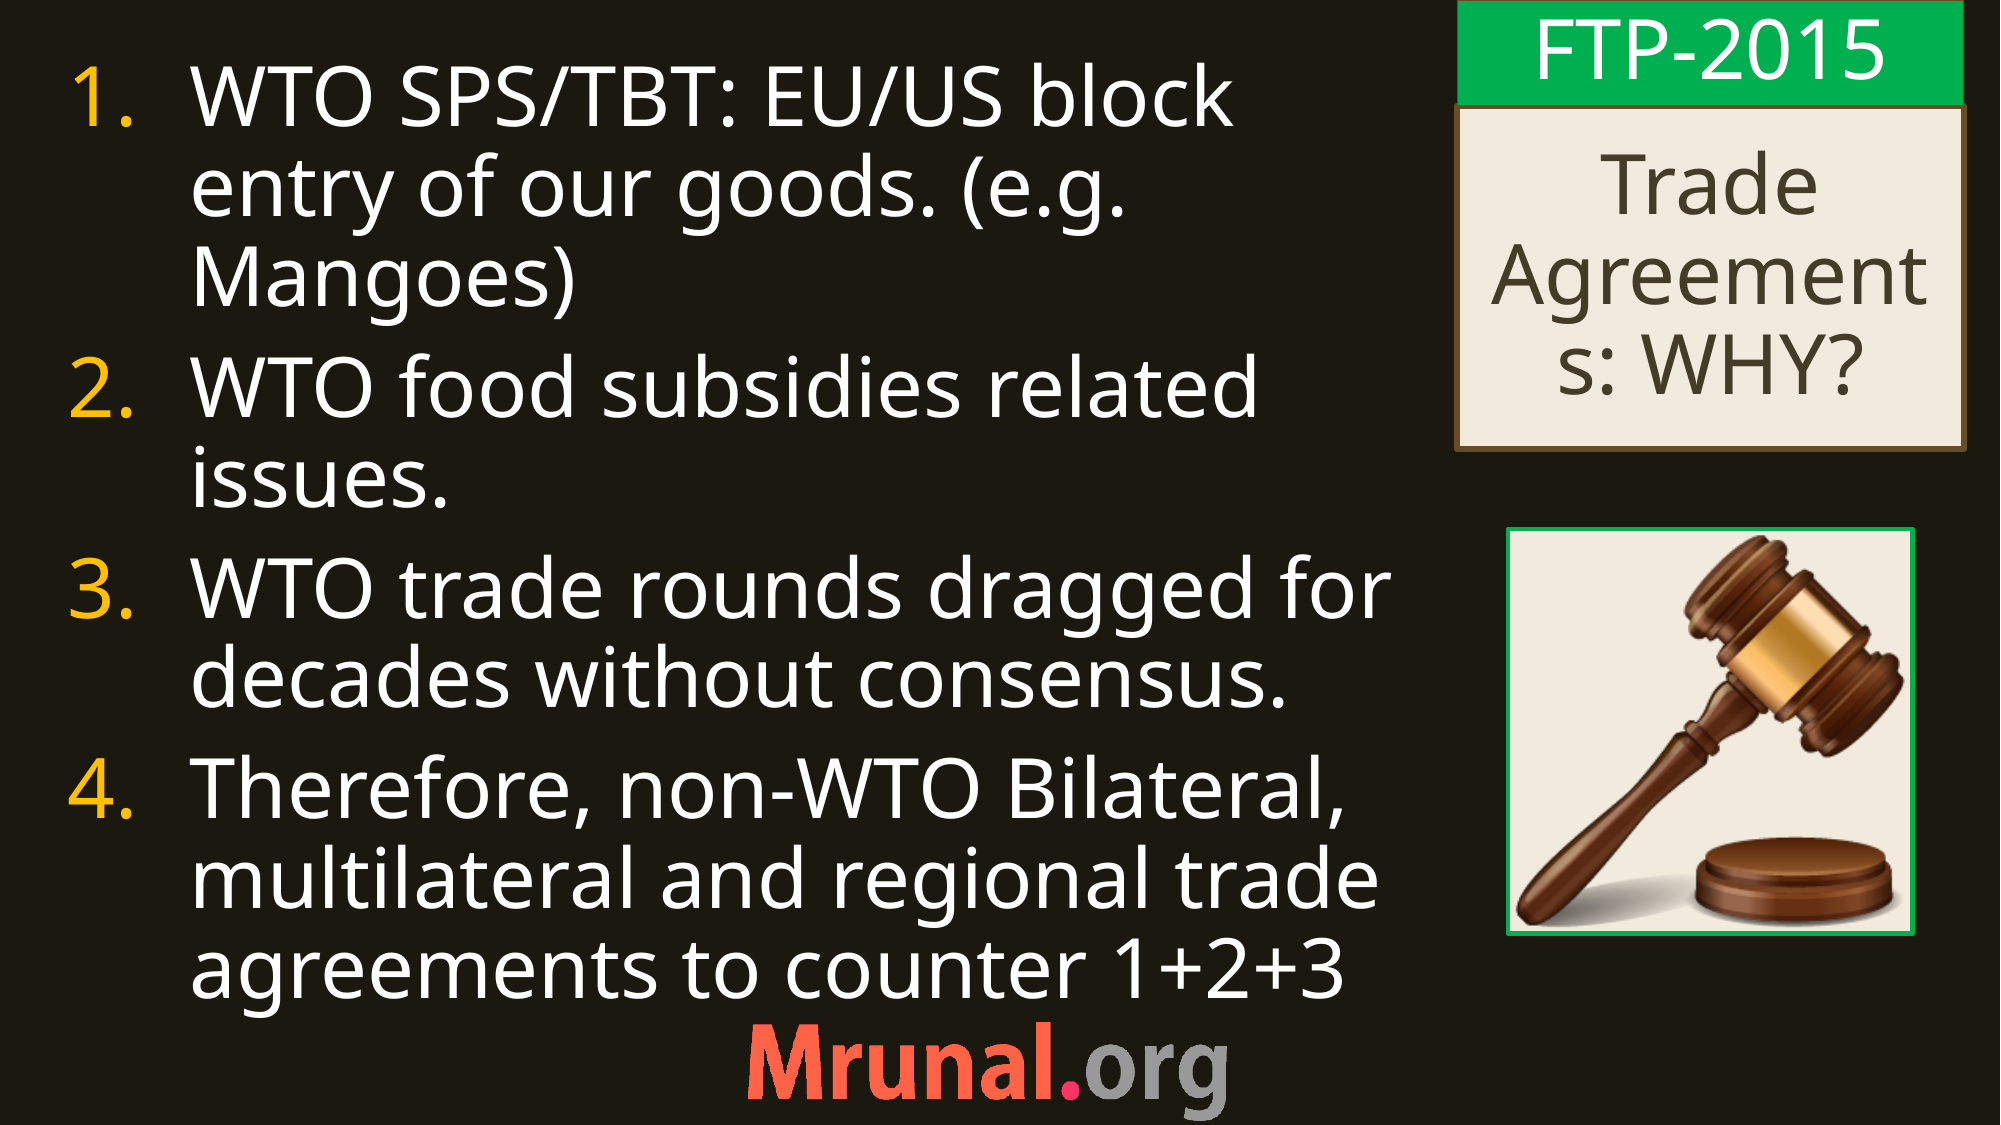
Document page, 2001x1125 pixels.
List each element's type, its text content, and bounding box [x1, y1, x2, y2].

list WTO SPS/TBT: EU/US block entry of our goods. (e.g. Mangoes) WTO food subsidies related issues. WTO trade rounds dragged for decades without consensus. Therefore, non-WTO Bilateral, multilateral and regional trade agreements to counter 1+2+3 [52, 47, 1447, 1014]
picture [741, 1014, 1230, 1125]
title Trade Agreements: WHY? [1454, 103, 1967, 452]
list FTP-2015 [1457, 0, 1964, 106]
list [1510, 530, 1911, 932]
